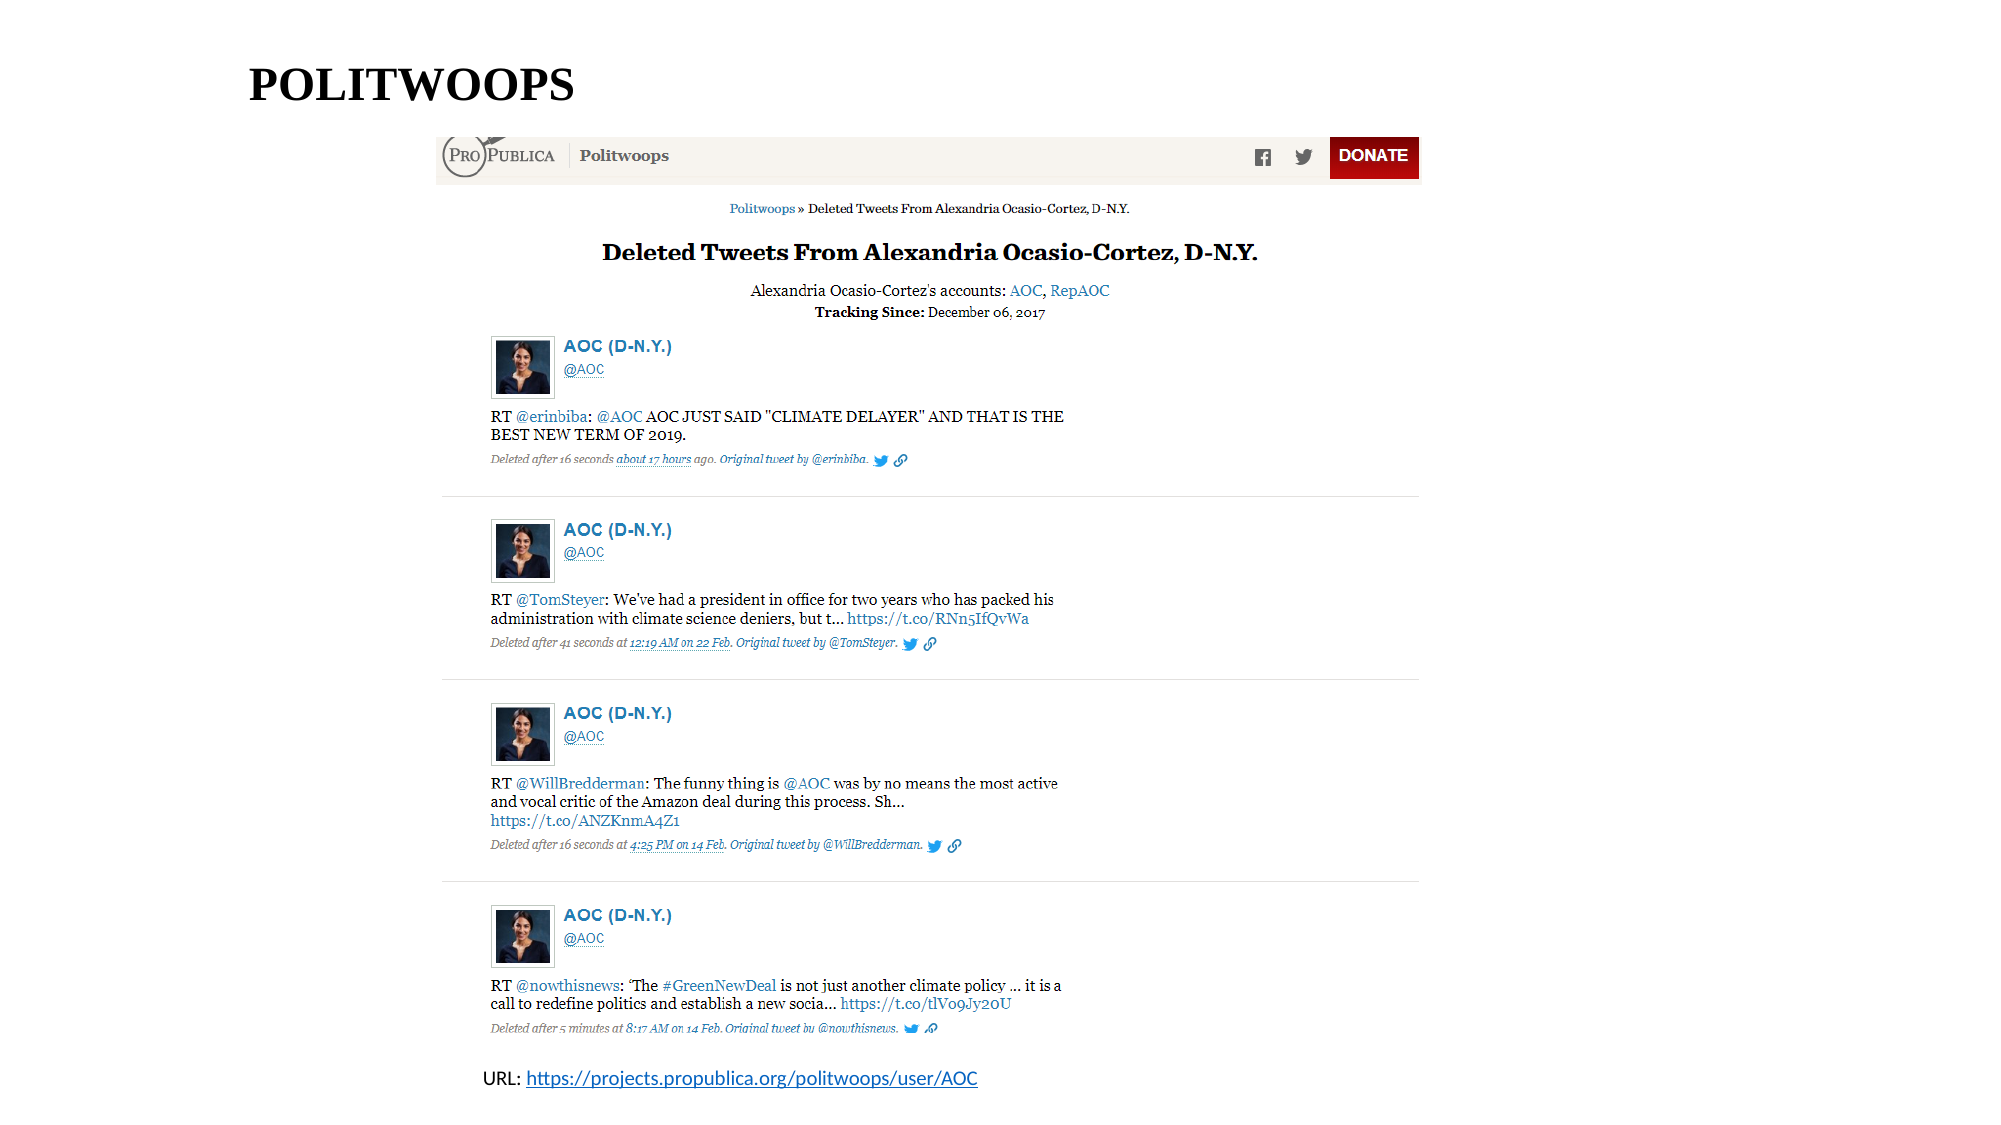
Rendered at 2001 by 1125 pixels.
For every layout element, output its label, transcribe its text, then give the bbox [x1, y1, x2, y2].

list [436, 137, 1422, 1033]
text_box URL: https://projects.propublica.org/politwoops/user/AOC [468, 1057, 998, 1098]
title POLITWOOPS [0, 0, 1729, 176]
